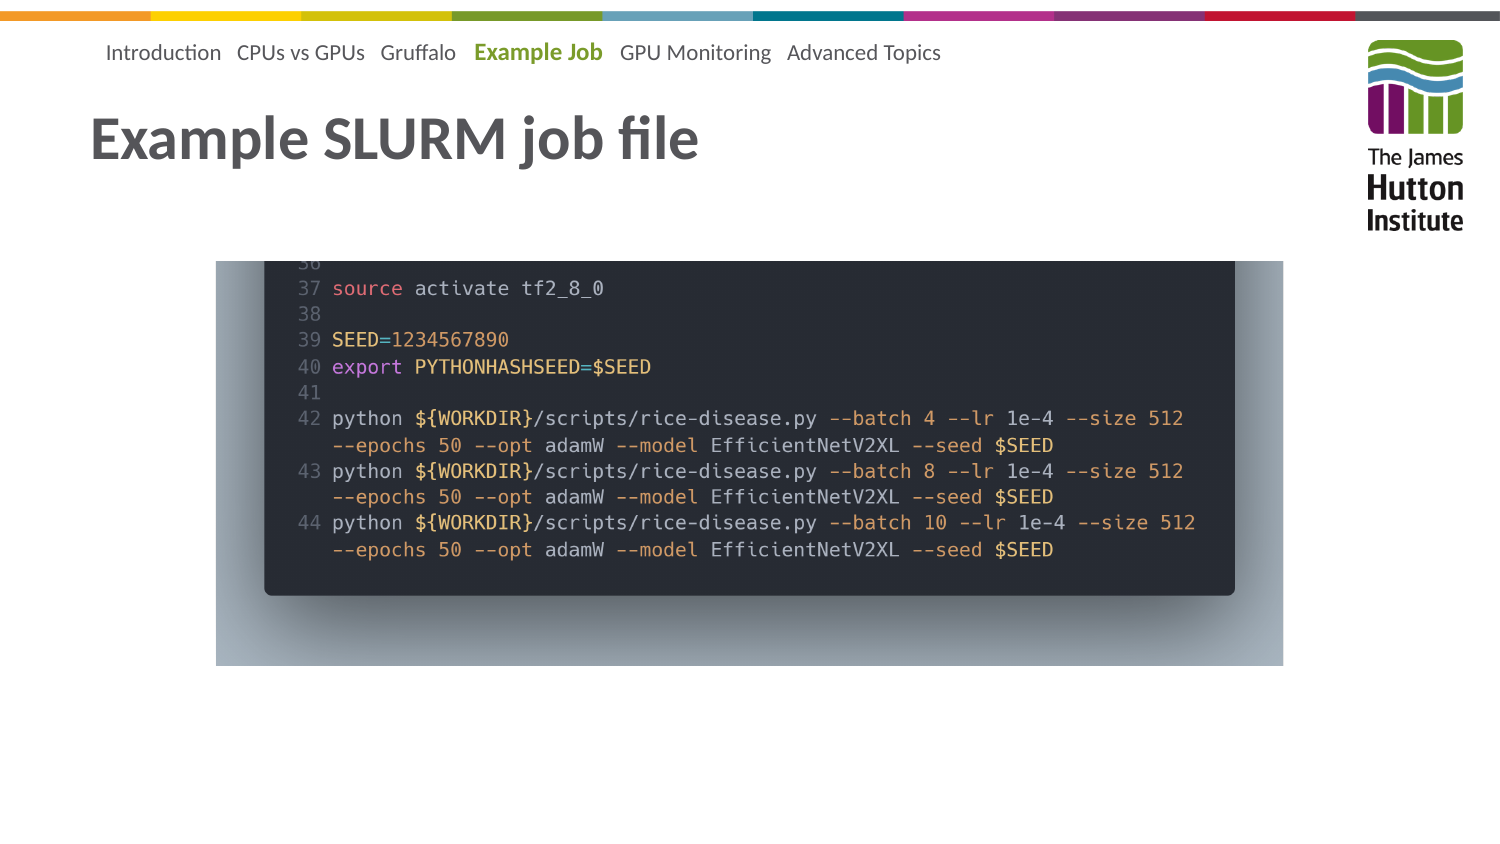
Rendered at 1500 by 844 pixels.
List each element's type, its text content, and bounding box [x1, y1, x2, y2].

picture [0, 11, 1500, 21]
picture [1368, 40, 1463, 231]
title Example SLURM job file [75, 89, 1284, 180]
footer Introduction CPUs vs GPUs Gruffalo Example Job GPU Monitoring Advanced Topics [75, 27, 1369, 73]
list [215, 260, 1284, 666]
